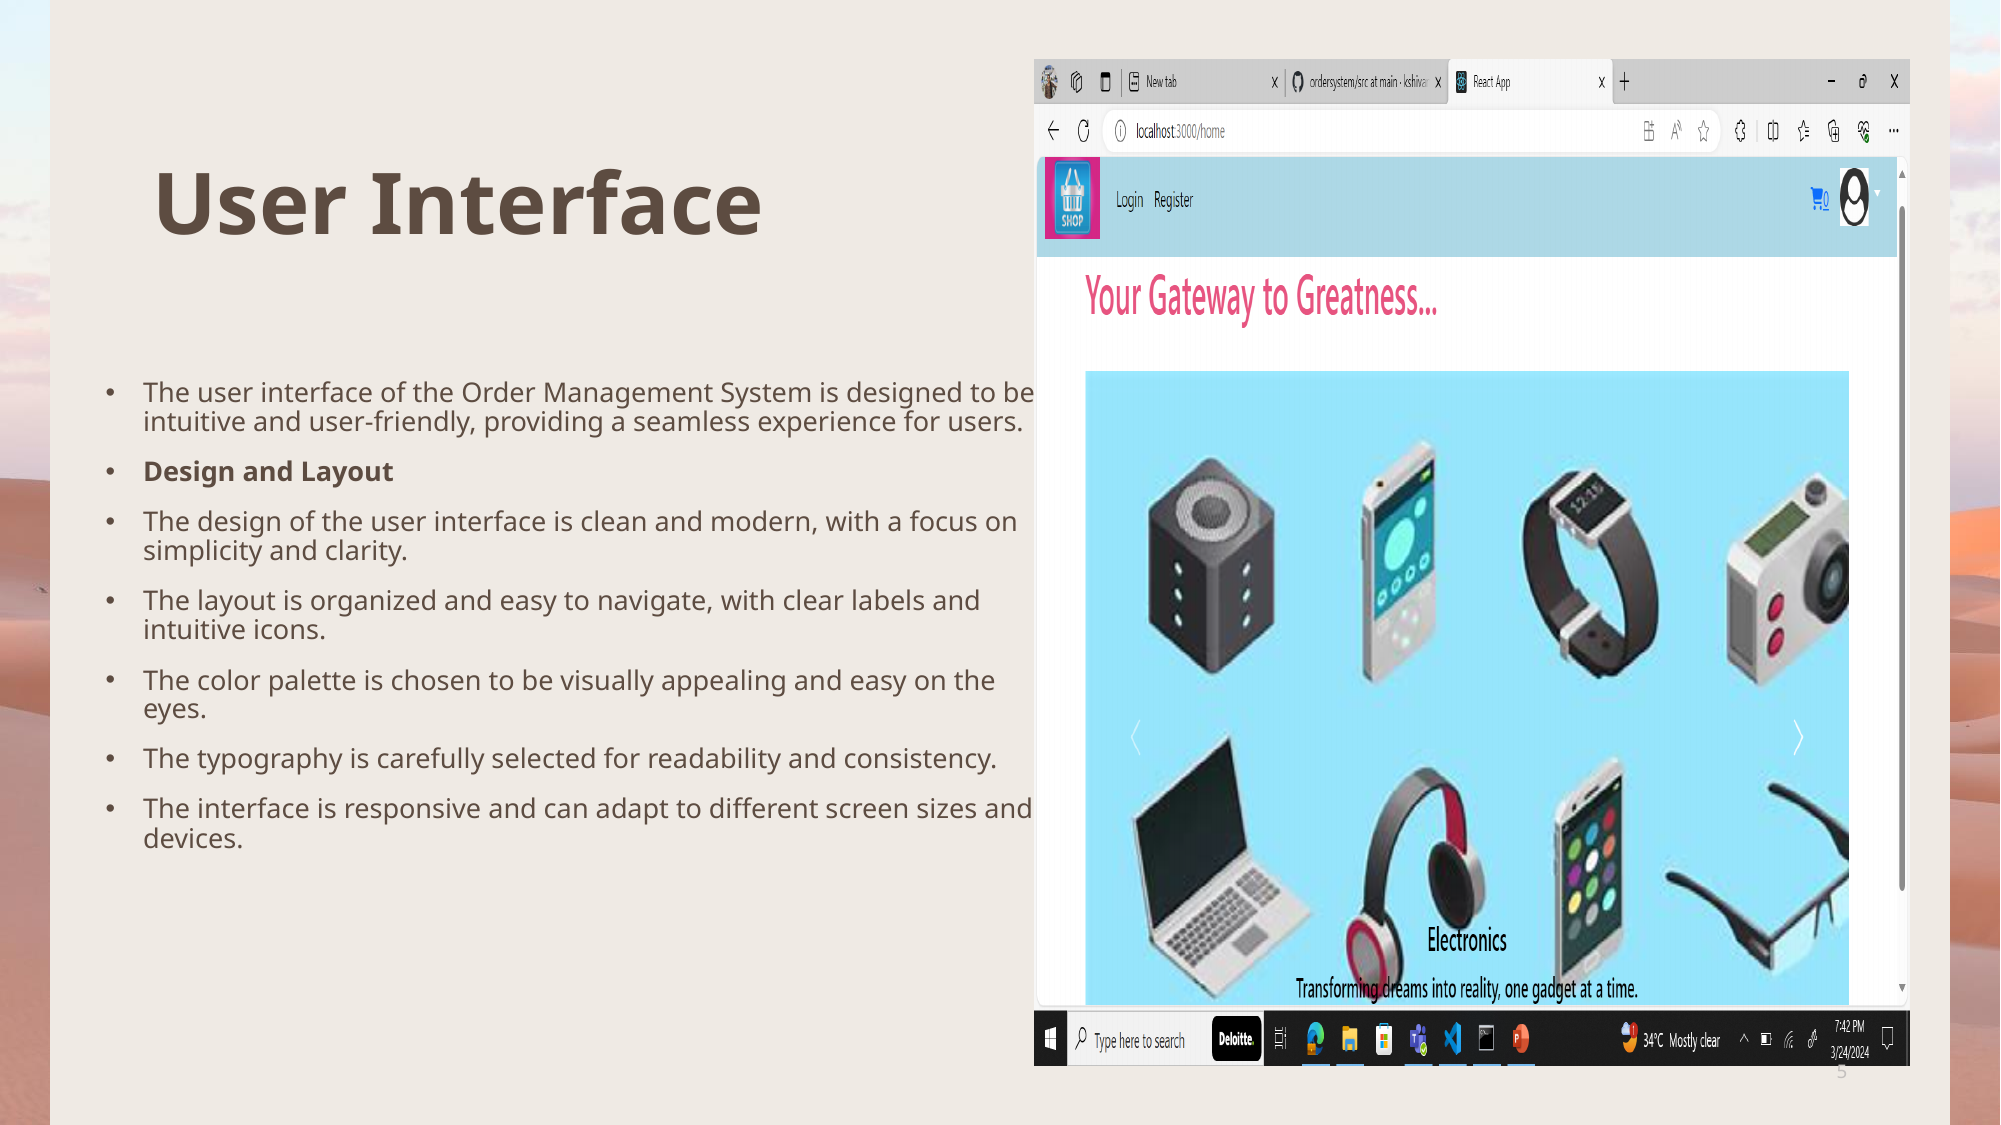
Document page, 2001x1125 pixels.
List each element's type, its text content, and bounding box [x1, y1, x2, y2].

picture [0, 0, 50, 1125]
text_box The user interface of the Order Management System is designed to be intuitive and user-friendly, providing a seamless experience for users. Design and Layout The design of the user interface is clean and modern, with a focus on simplicity and clarity. The layout is organized and easy to navigate, with clear labels and intuitive icons. The color palette is chosen to be visually appealing and easy on the eyes. The typography is carefully selected for readability and consistency. The interface is responsive and can adapt to different screen sizes and devices. [90, 318, 1034, 976]
picture [1034, 59, 1910, 1066]
slide_number 5 [1412, 1066, 1863, 1103]
picture [1950, 0, 2000, 1125]
title User Interface [137, 59, 989, 318]
